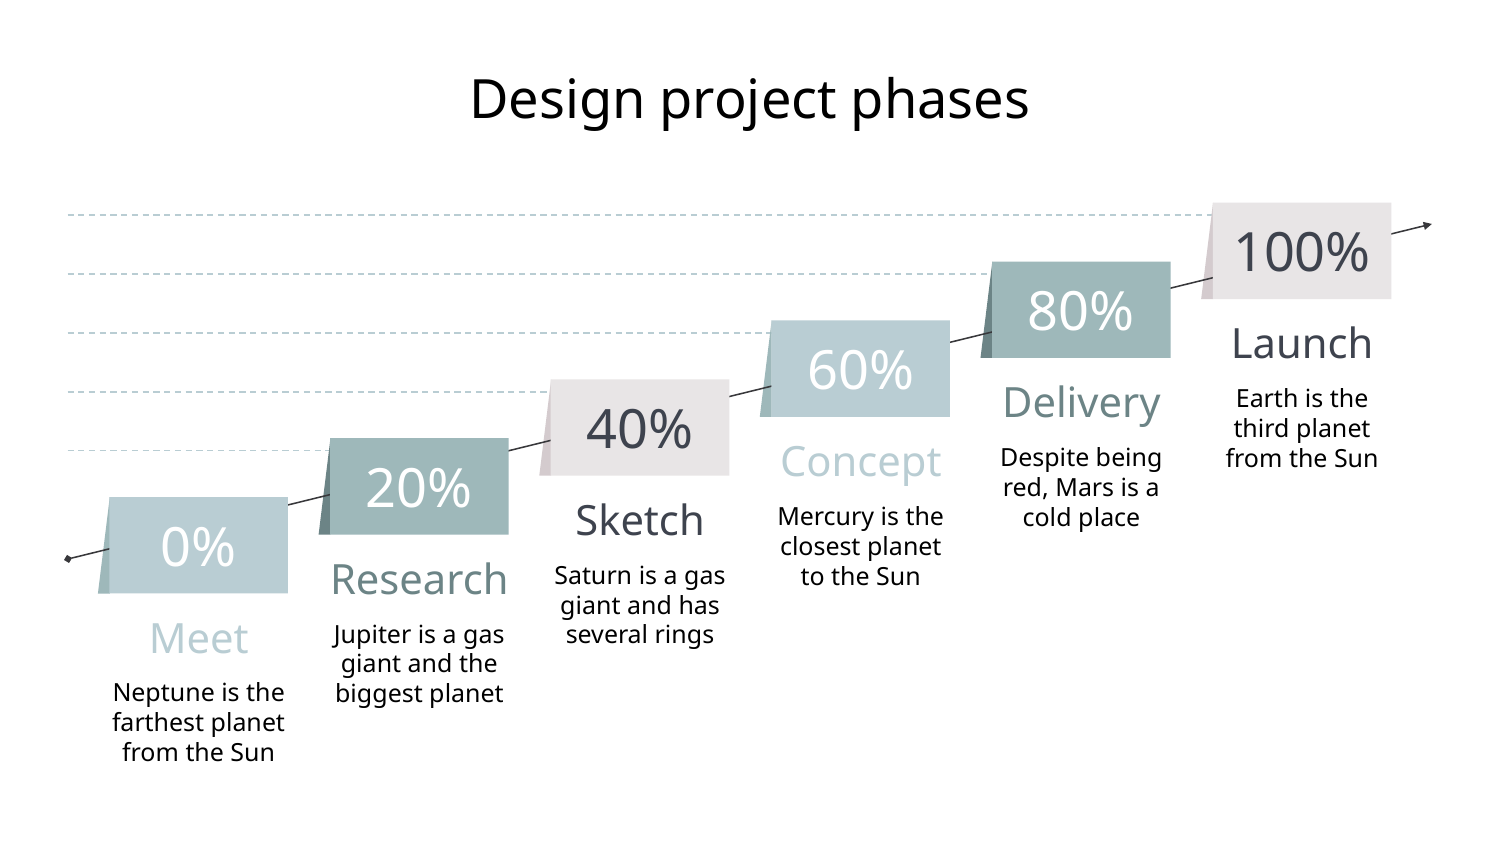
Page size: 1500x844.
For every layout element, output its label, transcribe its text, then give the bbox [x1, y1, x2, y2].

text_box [971, 202, 1433, 594]
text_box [313, 437, 525, 721]
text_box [1196, 202, 1408, 485]
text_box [534, 378, 746, 662]
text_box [755, 320, 967, 603]
title Design project phases [67, 49, 1433, 144]
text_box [93, 496, 305, 780]
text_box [67, 202, 1195, 594]
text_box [975, 261, 1188, 544]
